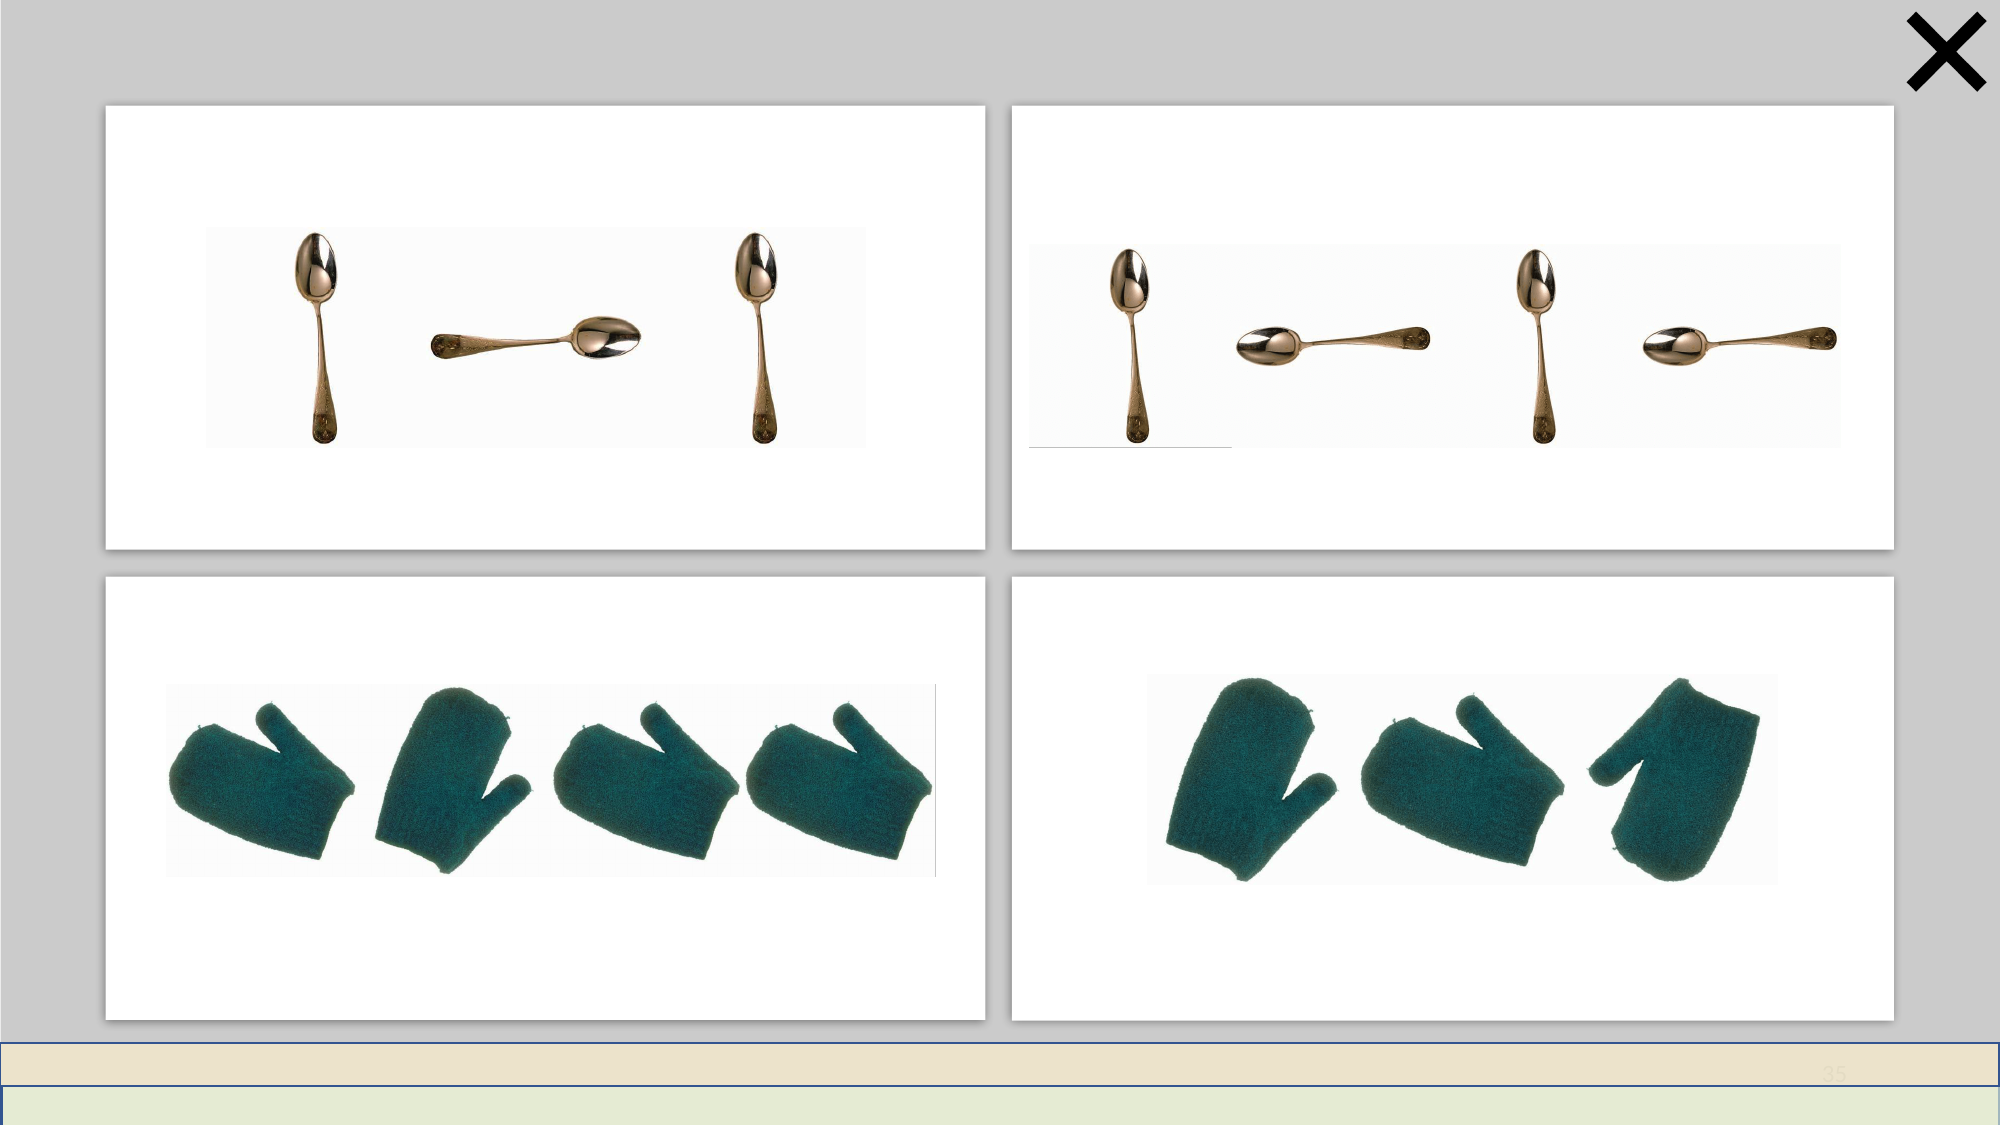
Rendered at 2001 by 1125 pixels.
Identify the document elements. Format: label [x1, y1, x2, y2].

text_box [1011, 576, 1895, 1022]
text_box [0, 1085, 2000, 1125]
text_box [104, 104, 986, 551]
picture [206, 227, 866, 448]
text_box [0, 0, 2000, 1042]
picture [1146, 674, 1778, 885]
text_box [0, 1042, 2000, 1085]
text_box [1011, 104, 1895, 551]
text_box [104, 576, 986, 1021]
picture [166, 684, 936, 877]
picture [1892, 0, 2000, 106]
picture [1029, 244, 1842, 448]
